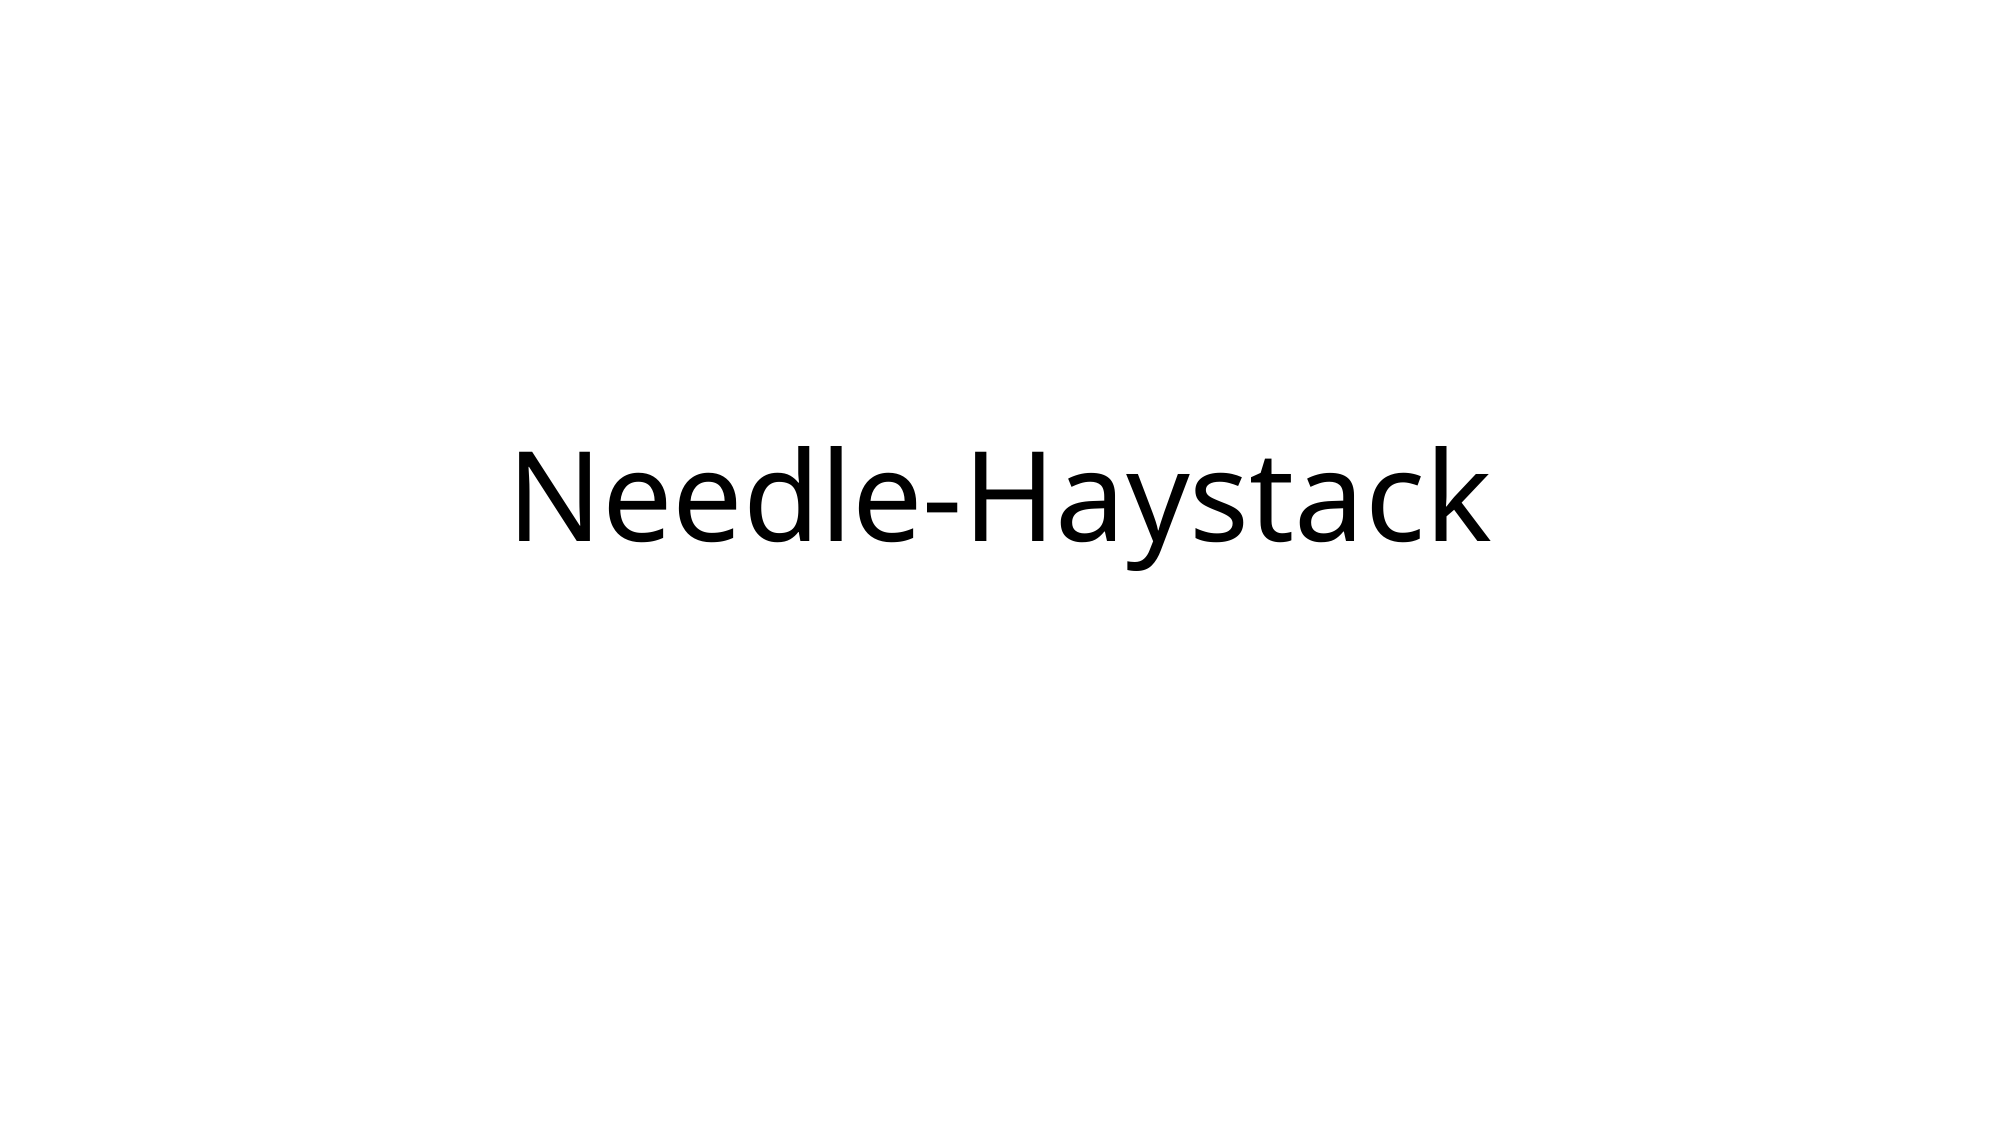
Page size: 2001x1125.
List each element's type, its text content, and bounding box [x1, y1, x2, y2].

title Needle-Haystack [249, 184, 1750, 576]
